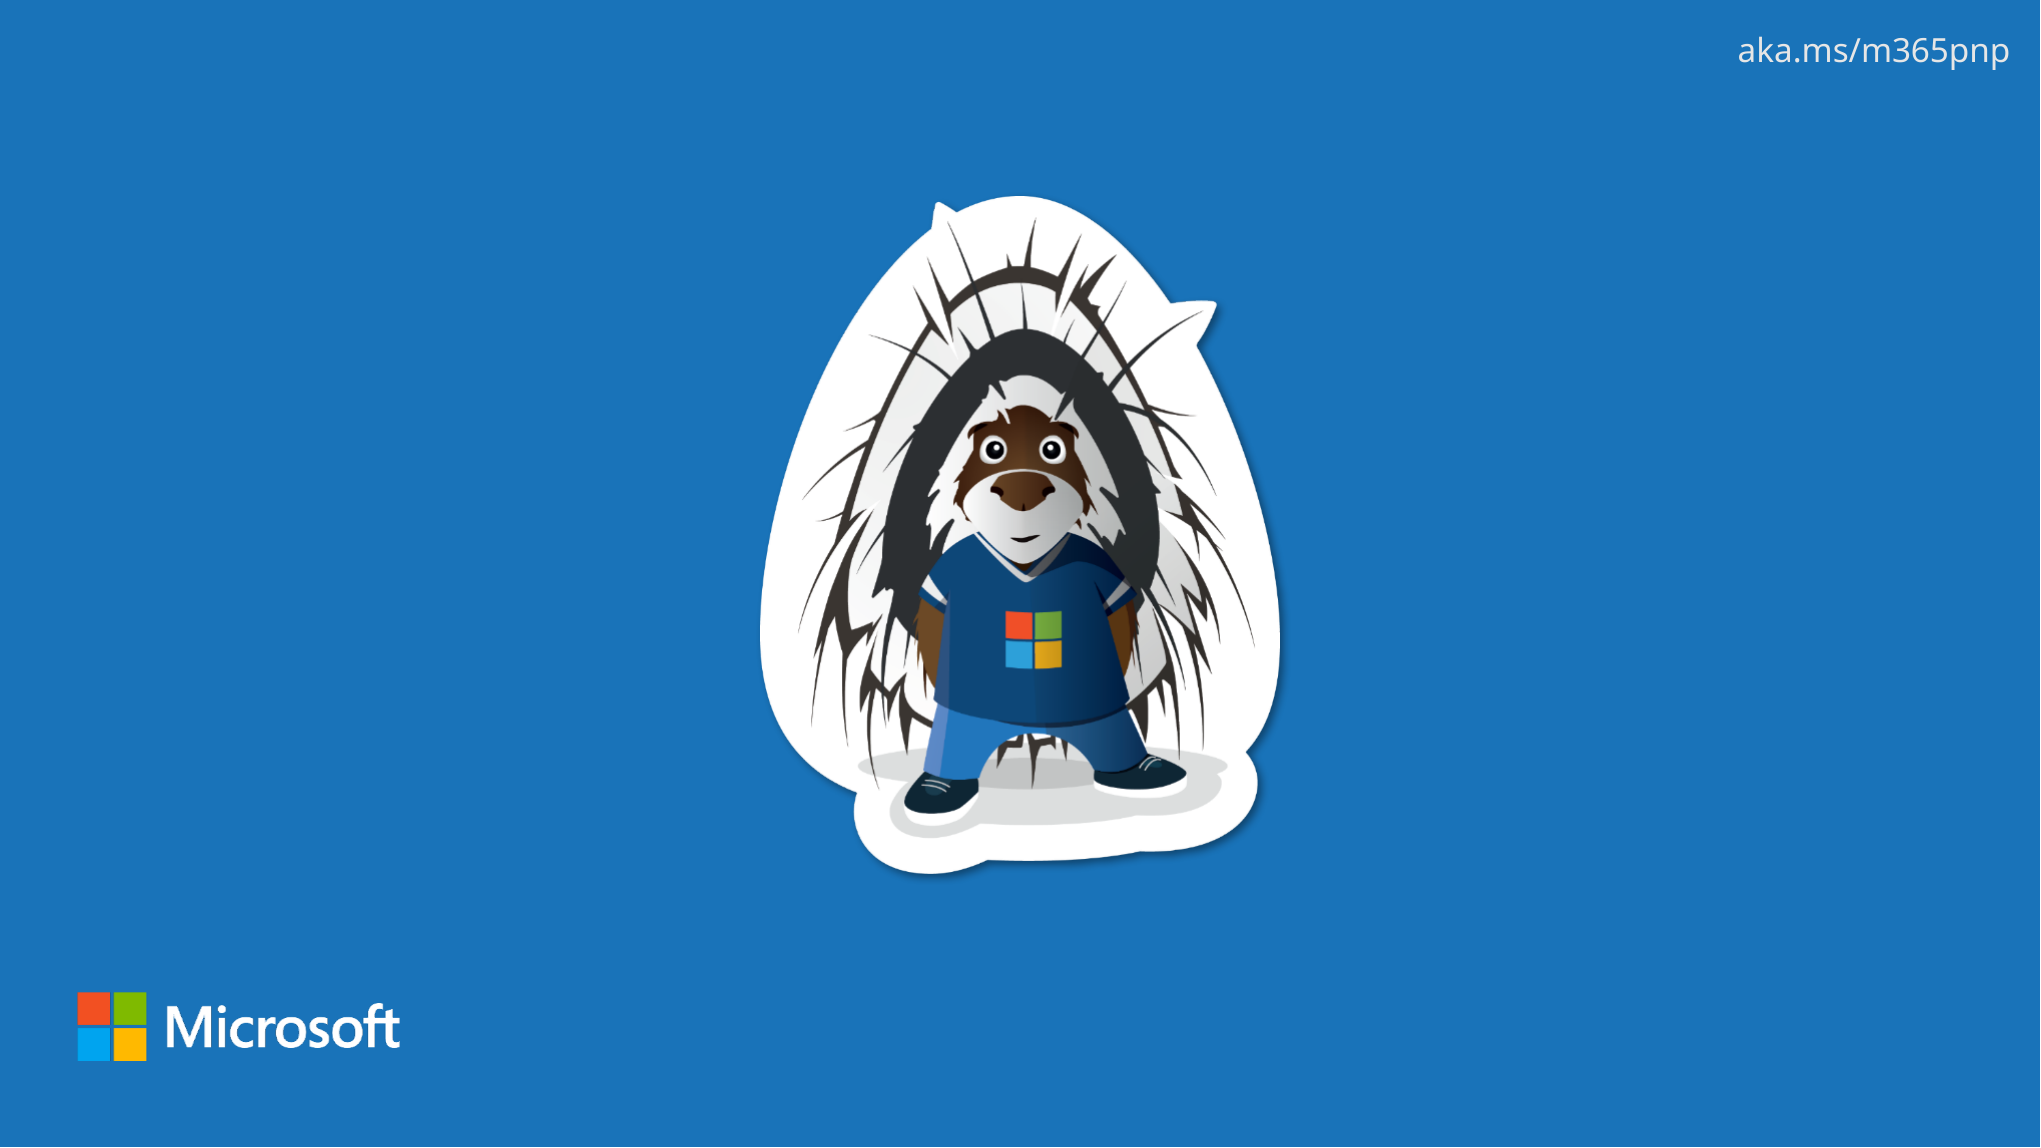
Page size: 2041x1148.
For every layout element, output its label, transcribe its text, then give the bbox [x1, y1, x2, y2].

picture [33, 951, 444, 1103]
text_box aka.ms/m365pnp [1707, 16, 2041, 88]
picture [760, 195, 1280, 874]
